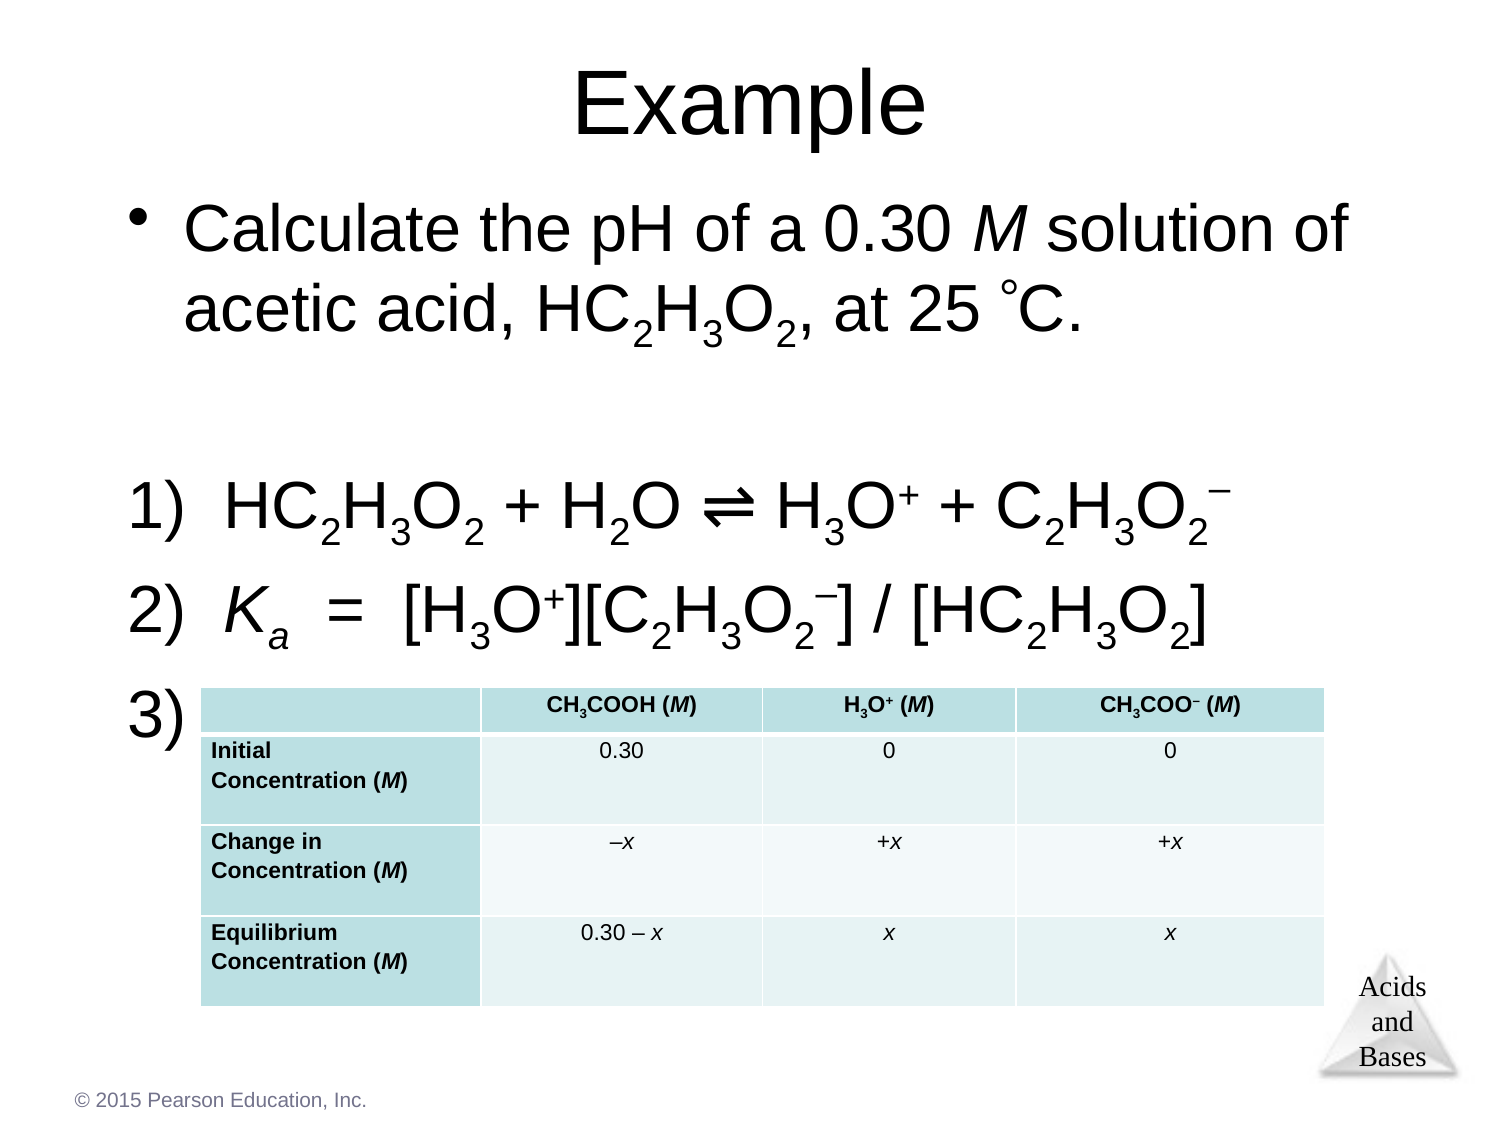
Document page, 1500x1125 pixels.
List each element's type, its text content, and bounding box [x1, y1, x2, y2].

table_cell –x [482, 826, 762, 915]
table_header [201, 688, 480, 732]
table_cell 0 [763, 737, 1015, 824]
table_header CH3COOH (M) [482, 688, 762, 732]
table_cell Equilibrium Concentration (M) [201, 917, 480, 1006]
table_header CH3COO– (M) [1017, 688, 1324, 732]
table_cell +x [1017, 826, 1324, 915]
list Calculate the pH of a 0.30 M solution of acetic acid, HC2H3O2, at 25 C. HC2H3O2 + H2O ⇌ H3O+ + C2H3O2– Ka = [H3O+][C2H3O2–] / [HC2H3O2] [112, 176, 1388, 590]
table_cell +x [763, 826, 1015, 915]
table_cell Change in Concentration (M) [201, 826, 480, 915]
picture [1275, 899, 1500, 1125]
table_cell Initial Concentration (M) [201, 737, 480, 824]
table_cell 0.30 [482, 737, 762, 824]
table_cell x [1017, 917, 1324, 1006]
table_cell x [763, 917, 1015, 1006]
title Example [0, 3, 1500, 192]
table_cell 0.30 – x [482, 917, 762, 1006]
text_box [251, 551, 1500, 627]
table_cell 0 [1017, 737, 1324, 824]
table_header H3O+ (M) [763, 688, 1015, 732]
